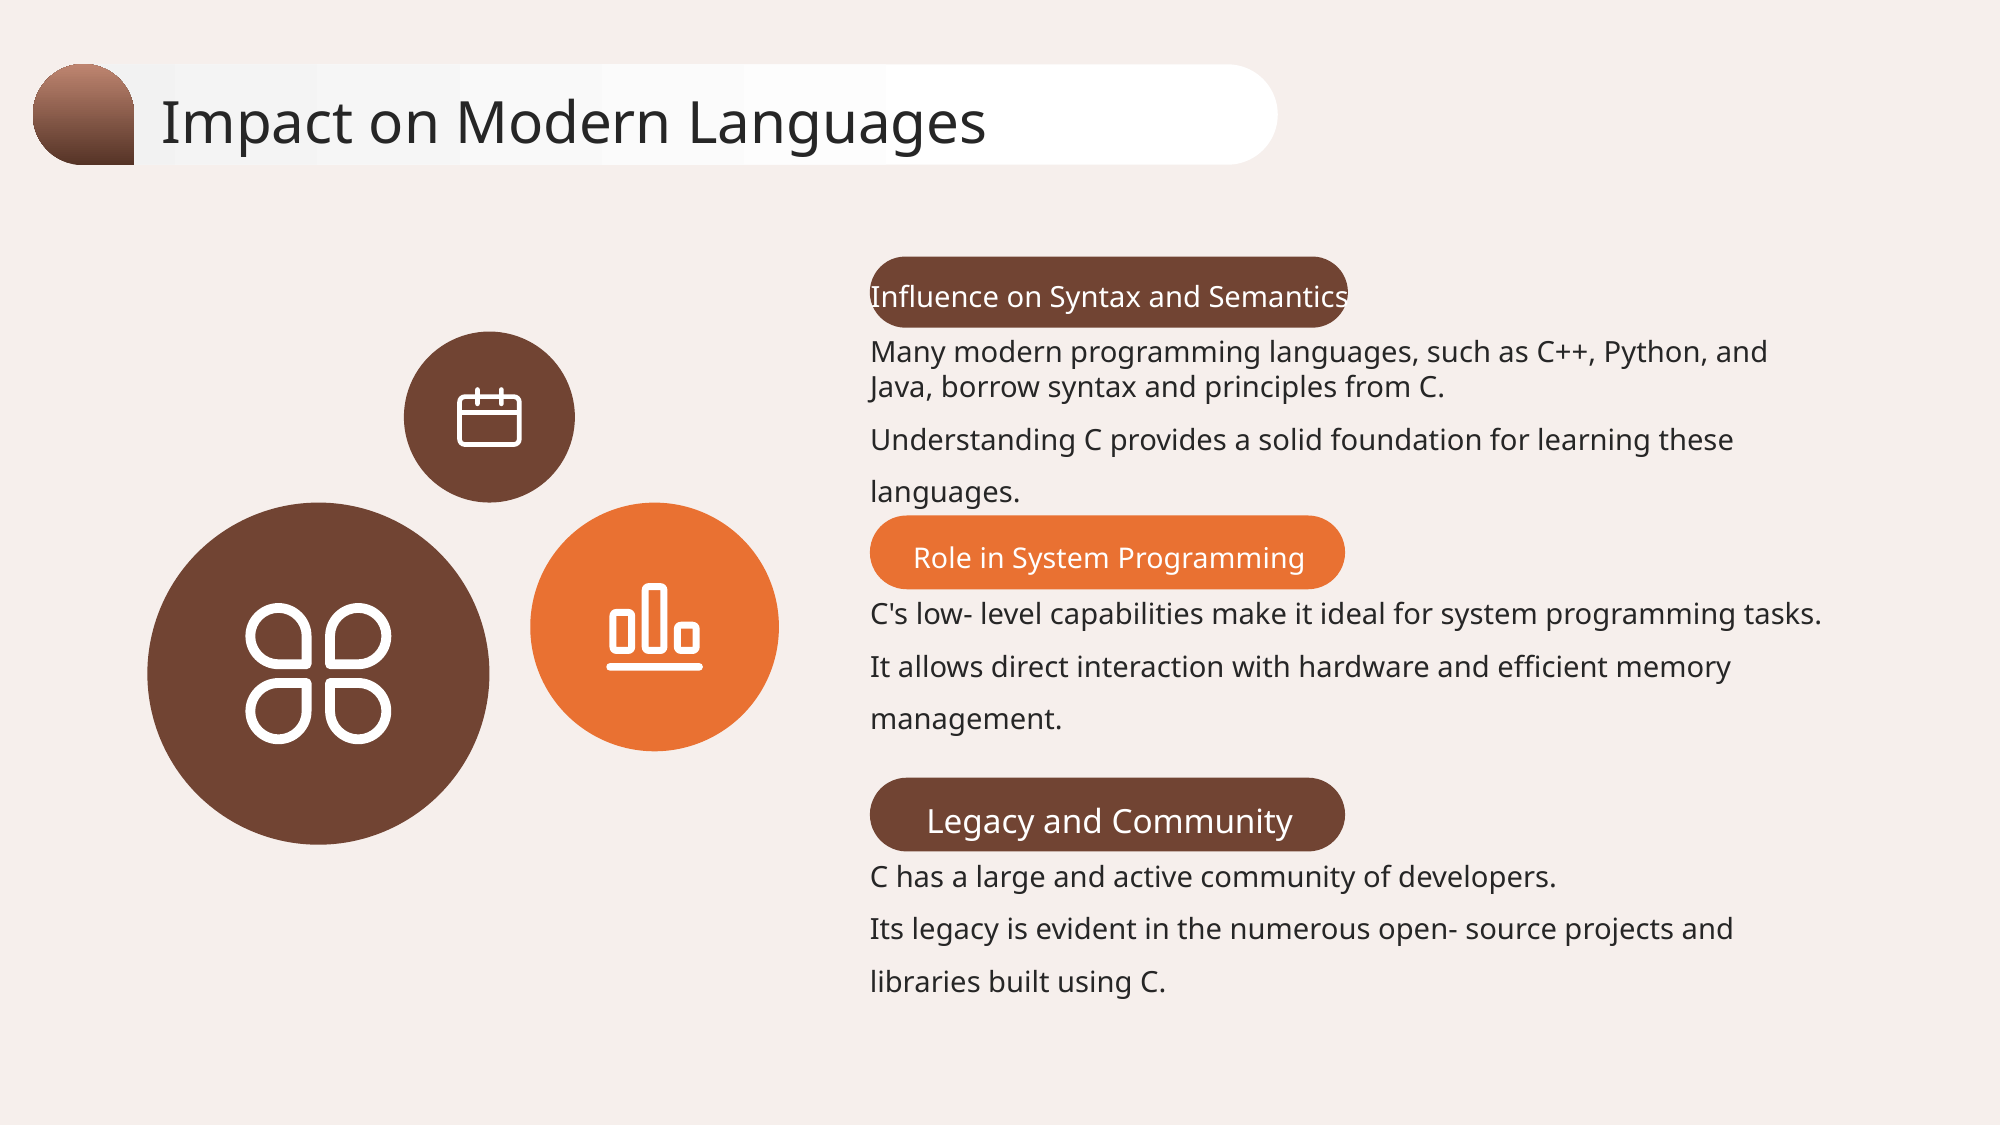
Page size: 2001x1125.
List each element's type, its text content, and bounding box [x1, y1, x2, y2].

text_box Many modern programming languages, such as C++, Python, and Java, borrow syntax and principles from C. Understanding C provides a solid foundation for learning these languages. [869, 333, 1827, 454]
text_box [869, 777, 1346, 852]
text_box [147, 502, 490, 845]
text_box [609, 608, 636, 654]
text_box C's low- level capabilities make it ideal for system programming tasks. It allows direct interaction with hardware and efficient memory management. [869, 595, 1827, 716]
text_box [245, 678, 312, 745]
text_box [245, 603, 312, 670]
text_box [32, 64, 135, 166]
text_box [673, 621, 700, 654]
text_box Influence on Syntax and Semantics [858, 259, 1362, 321]
text_box Impact on Modern Languages [161, 78, 1944, 156]
text_box [641, 583, 668, 654]
text_box [0, 0, 2000, 1125]
text_box Role in System Programming [903, 521, 1317, 584]
text_box [869, 515, 1346, 590]
text_box [94, 64, 1263, 165]
text_box [325, 603, 392, 670]
text_box Legacy and Community [903, 783, 1317, 846]
text_box [606, 663, 703, 671]
text_box [884, 321, 1334, 328]
text_box [530, 502, 779, 752]
text_box [325, 678, 392, 745]
text_box [457, 387, 522, 447]
text_box [403, 331, 575, 503]
text_box C has a large and active community of developers. Its legacy is evident in the numerous open- source projects and libraries built using C. [869, 858, 1827, 1021]
